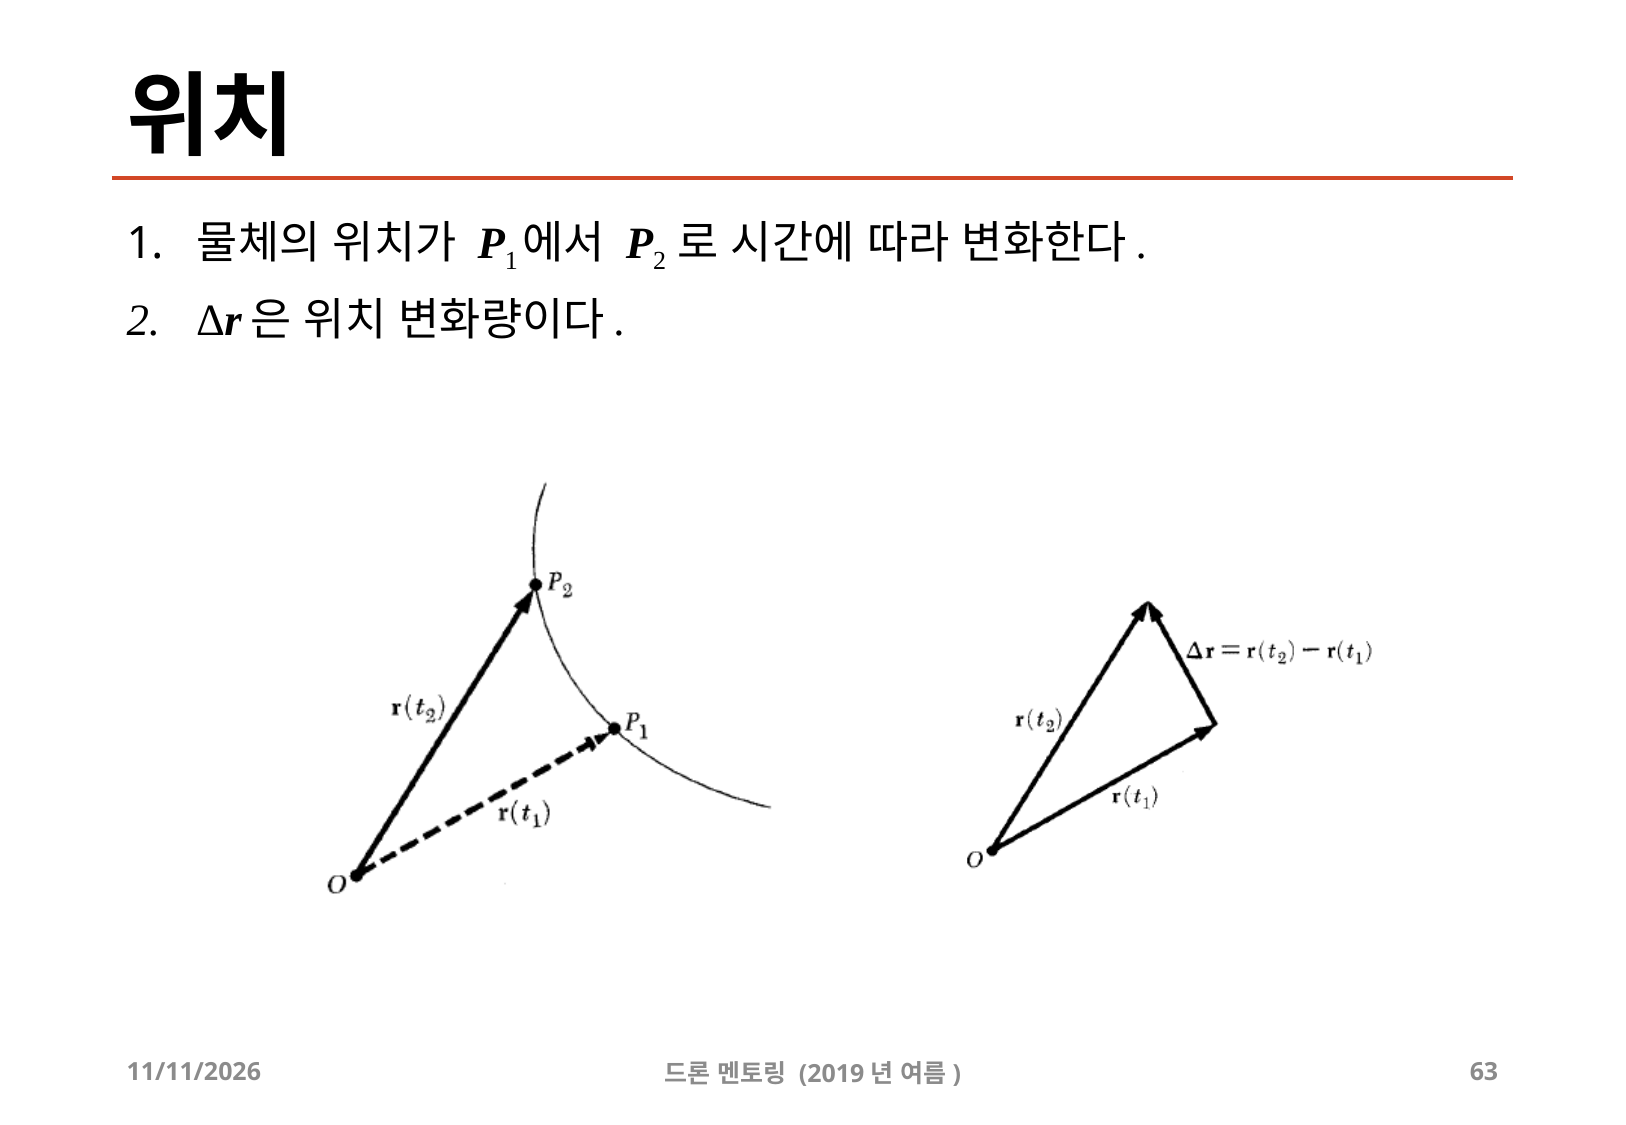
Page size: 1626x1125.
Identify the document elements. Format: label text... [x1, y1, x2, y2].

title 위치 [111, 59, 1514, 179]
picture [191, 431, 1434, 964]
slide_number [111, 1042, 303, 1103]
list 물체의 위치가 P1에서 P2 로 시간에 따라 변화한다. ∆r은 위치 변화량이다. [111, 205, 1514, 353]
slide_number 63 [1433, 1042, 1514, 1103]
footer 드론 멘토링 (2019년 여름) [538, 1042, 1087, 1103]
